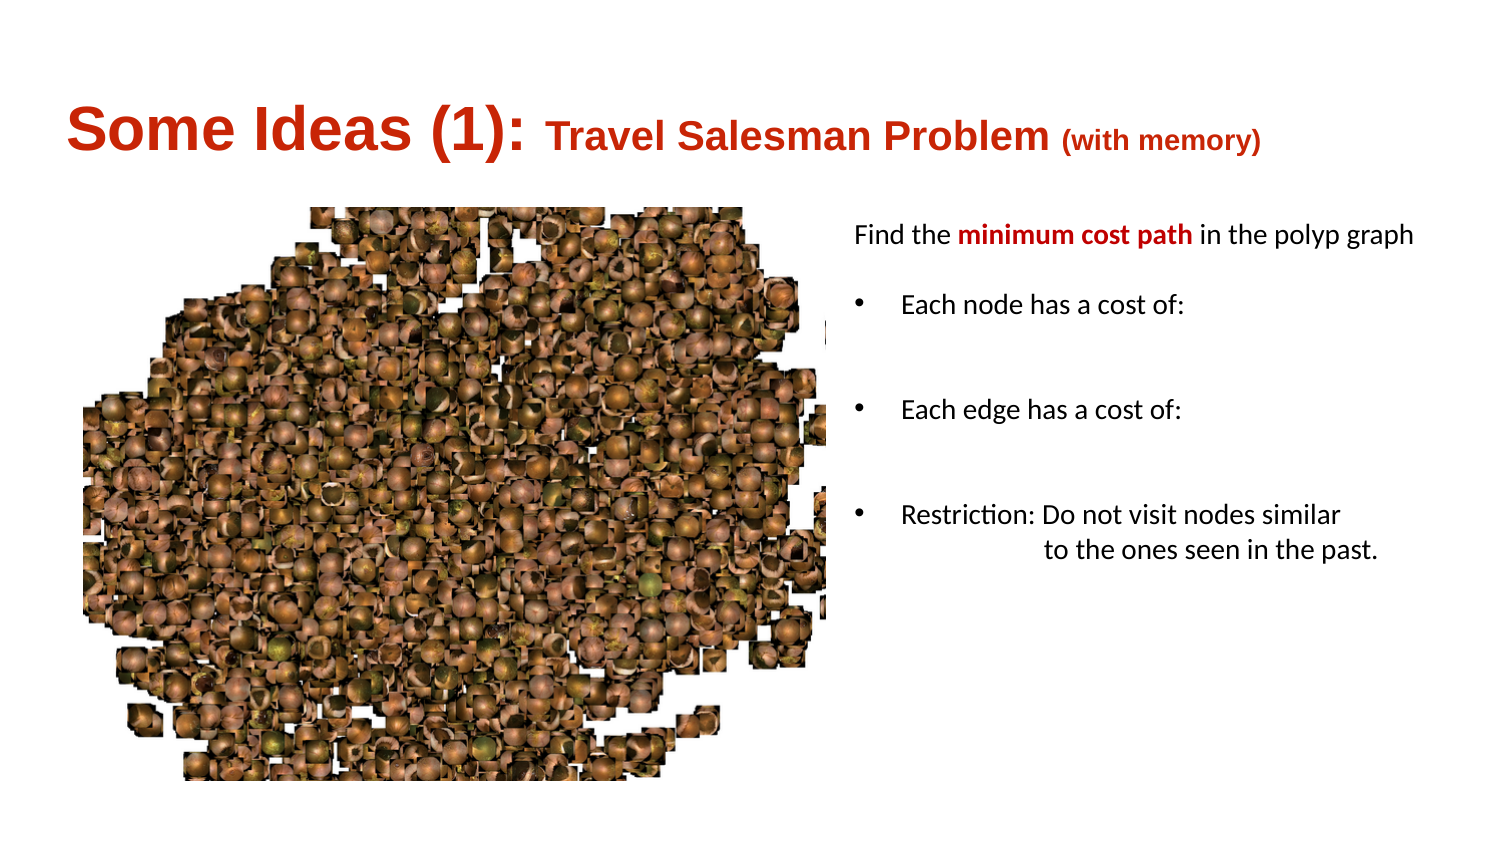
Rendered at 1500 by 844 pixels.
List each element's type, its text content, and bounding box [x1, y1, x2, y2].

picture [83, 207, 826, 781]
title Some Ideas (1): Travel Salesman Problem (with memory) [51, 72, 1449, 167]
